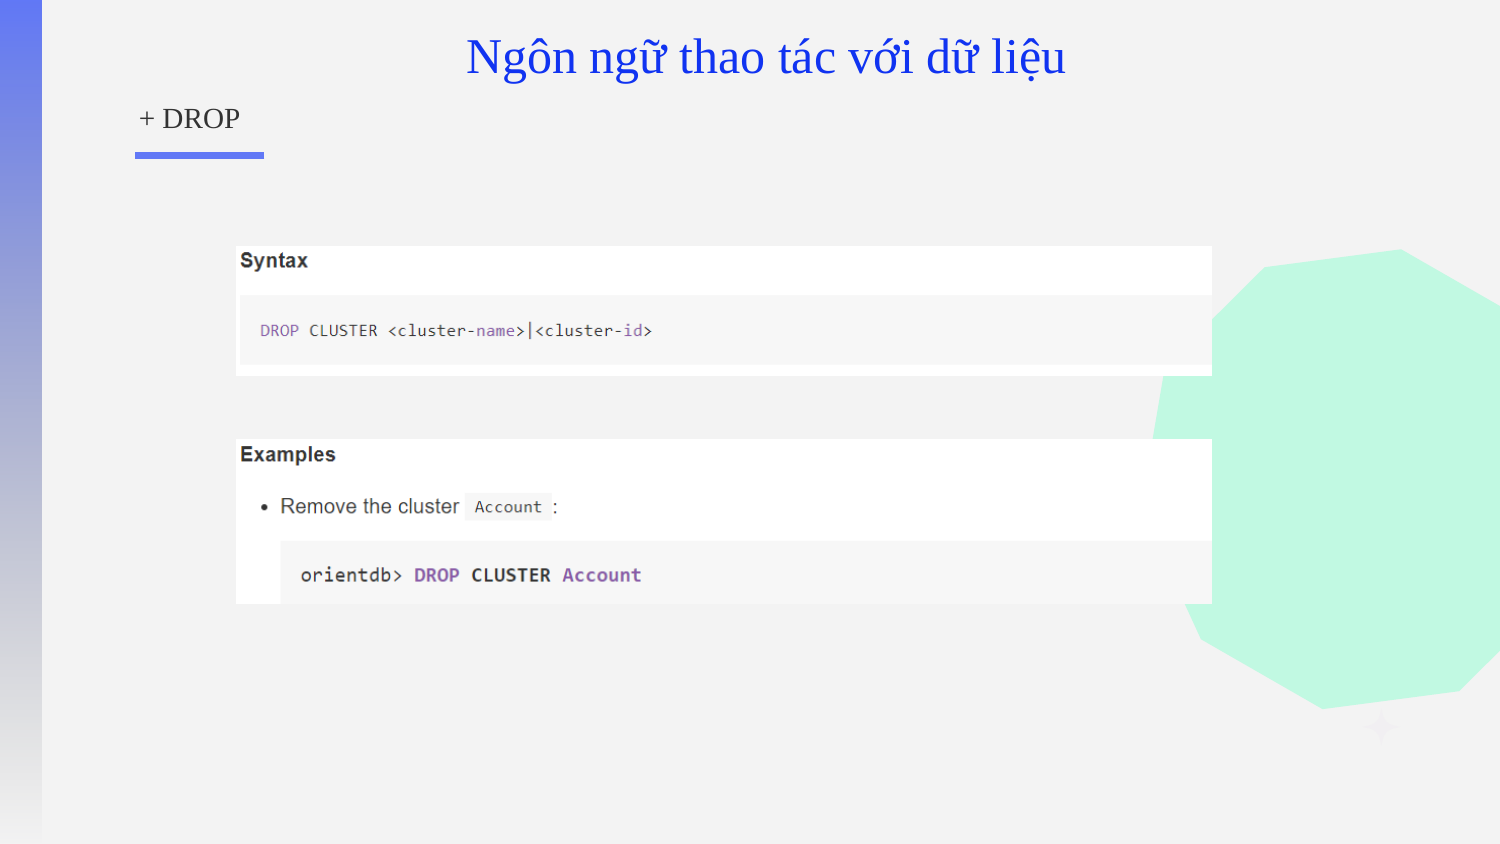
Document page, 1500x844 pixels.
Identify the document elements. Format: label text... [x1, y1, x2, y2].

text_box + DROP [124, 91, 574, 142]
title Ngôn ngữ thao tác với dữ liệu [451, 8, 1127, 102]
picture [236, 439, 1213, 604]
picture [236, 245, 1213, 377]
